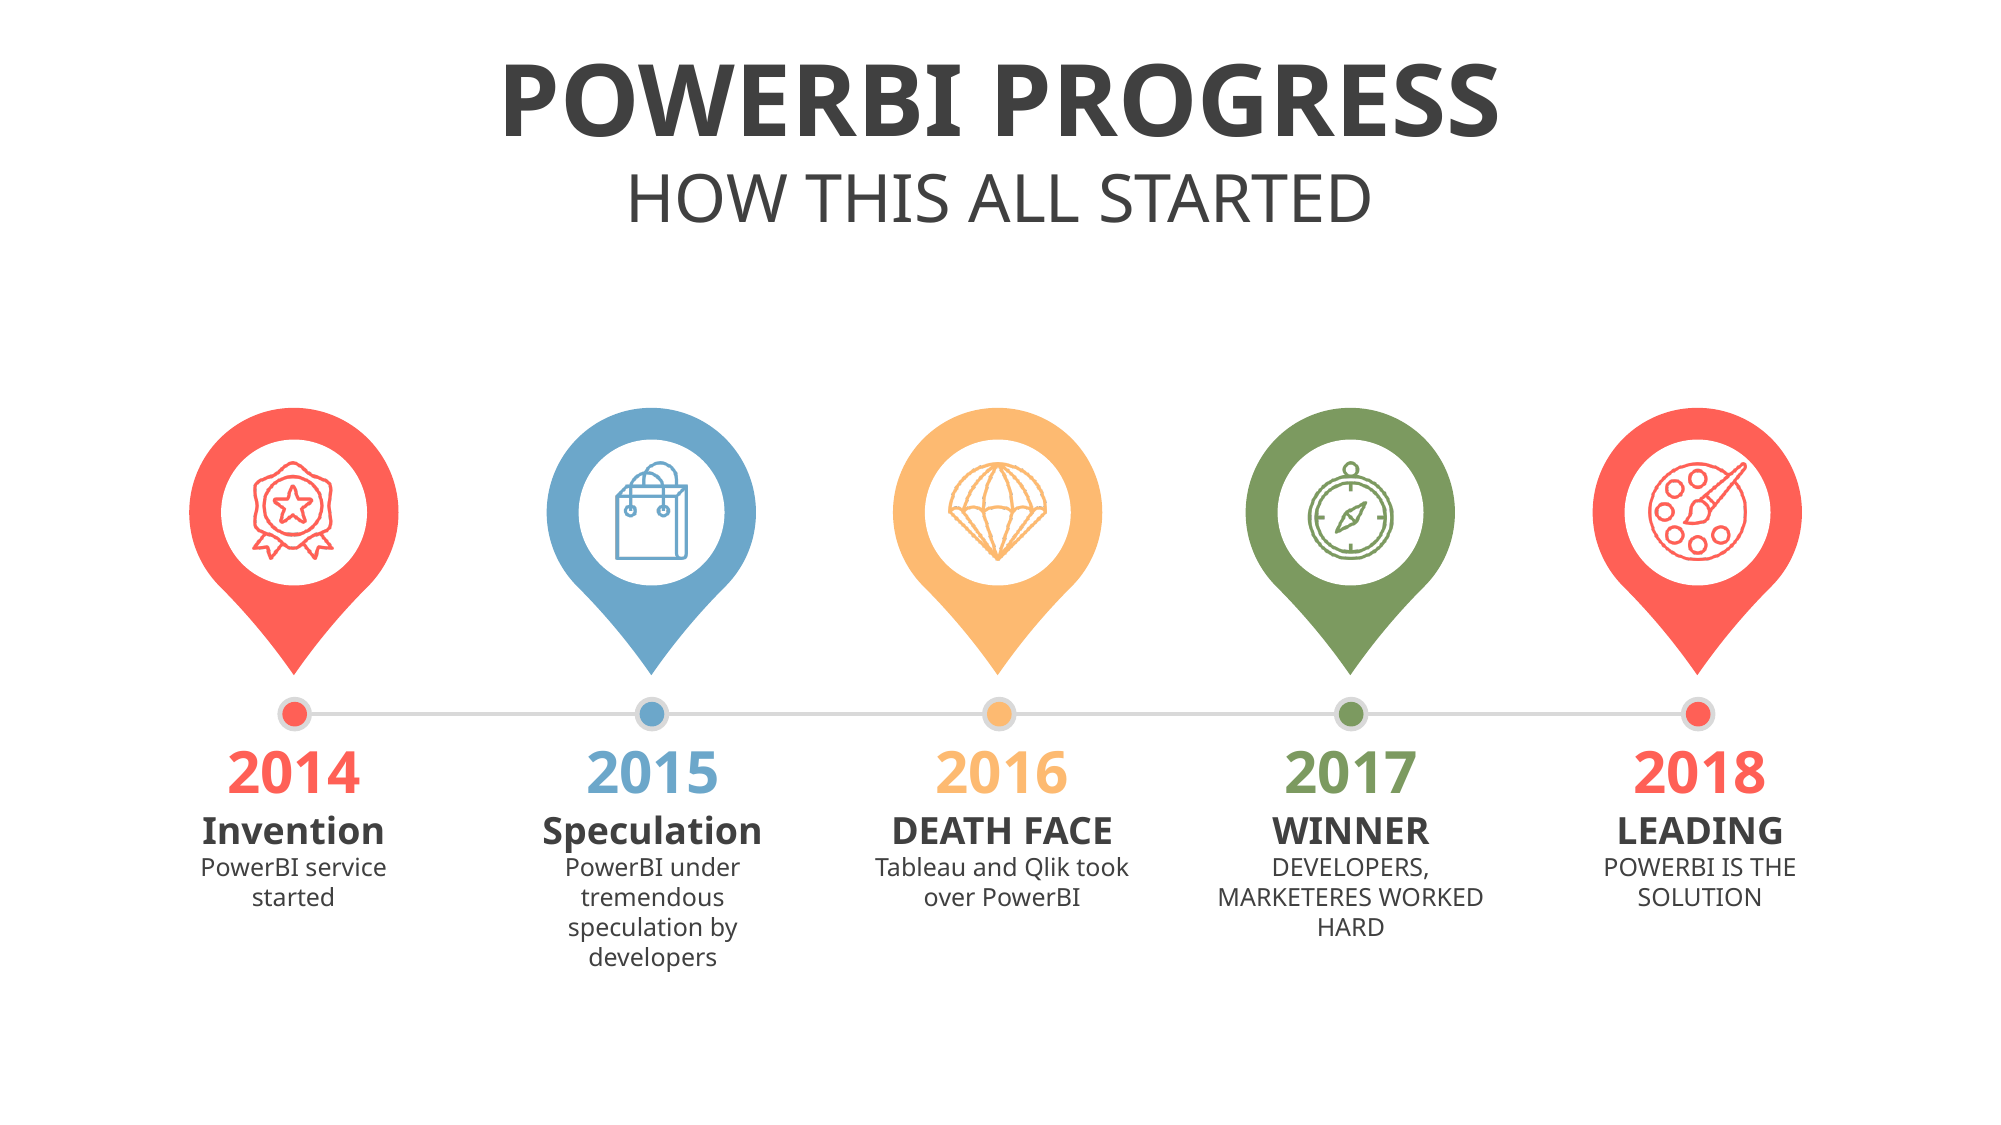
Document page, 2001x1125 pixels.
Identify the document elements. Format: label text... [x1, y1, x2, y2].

text_box 2015 [465, 728, 814, 799]
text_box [546, 407, 757, 618]
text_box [188, 407, 399, 618]
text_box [277, 696, 313, 732]
text_box 2016 [814, 728, 1163, 799]
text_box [814, 799, 1163, 920]
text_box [1592, 407, 1803, 618]
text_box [1163, 799, 1512, 920]
text_box HOW THIS ALL STARTED [358, 148, 1642, 244]
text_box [464, 799, 814, 920]
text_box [1680, 696, 1716, 732]
text_box POWERBI PROGRESS [397, 28, 1603, 148]
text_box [1245, 407, 1456, 618]
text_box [892, 407, 1103, 618]
text_box 2017 [1163, 728, 1512, 799]
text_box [1512, 799, 1889, 920]
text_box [105, 798, 482, 890]
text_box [634, 696, 670, 732]
text_box 2014 [106, 728, 465, 798]
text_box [1333, 696, 1369, 732]
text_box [981, 696, 1017, 732]
text_box 2018 [1512, 728, 1888, 799]
